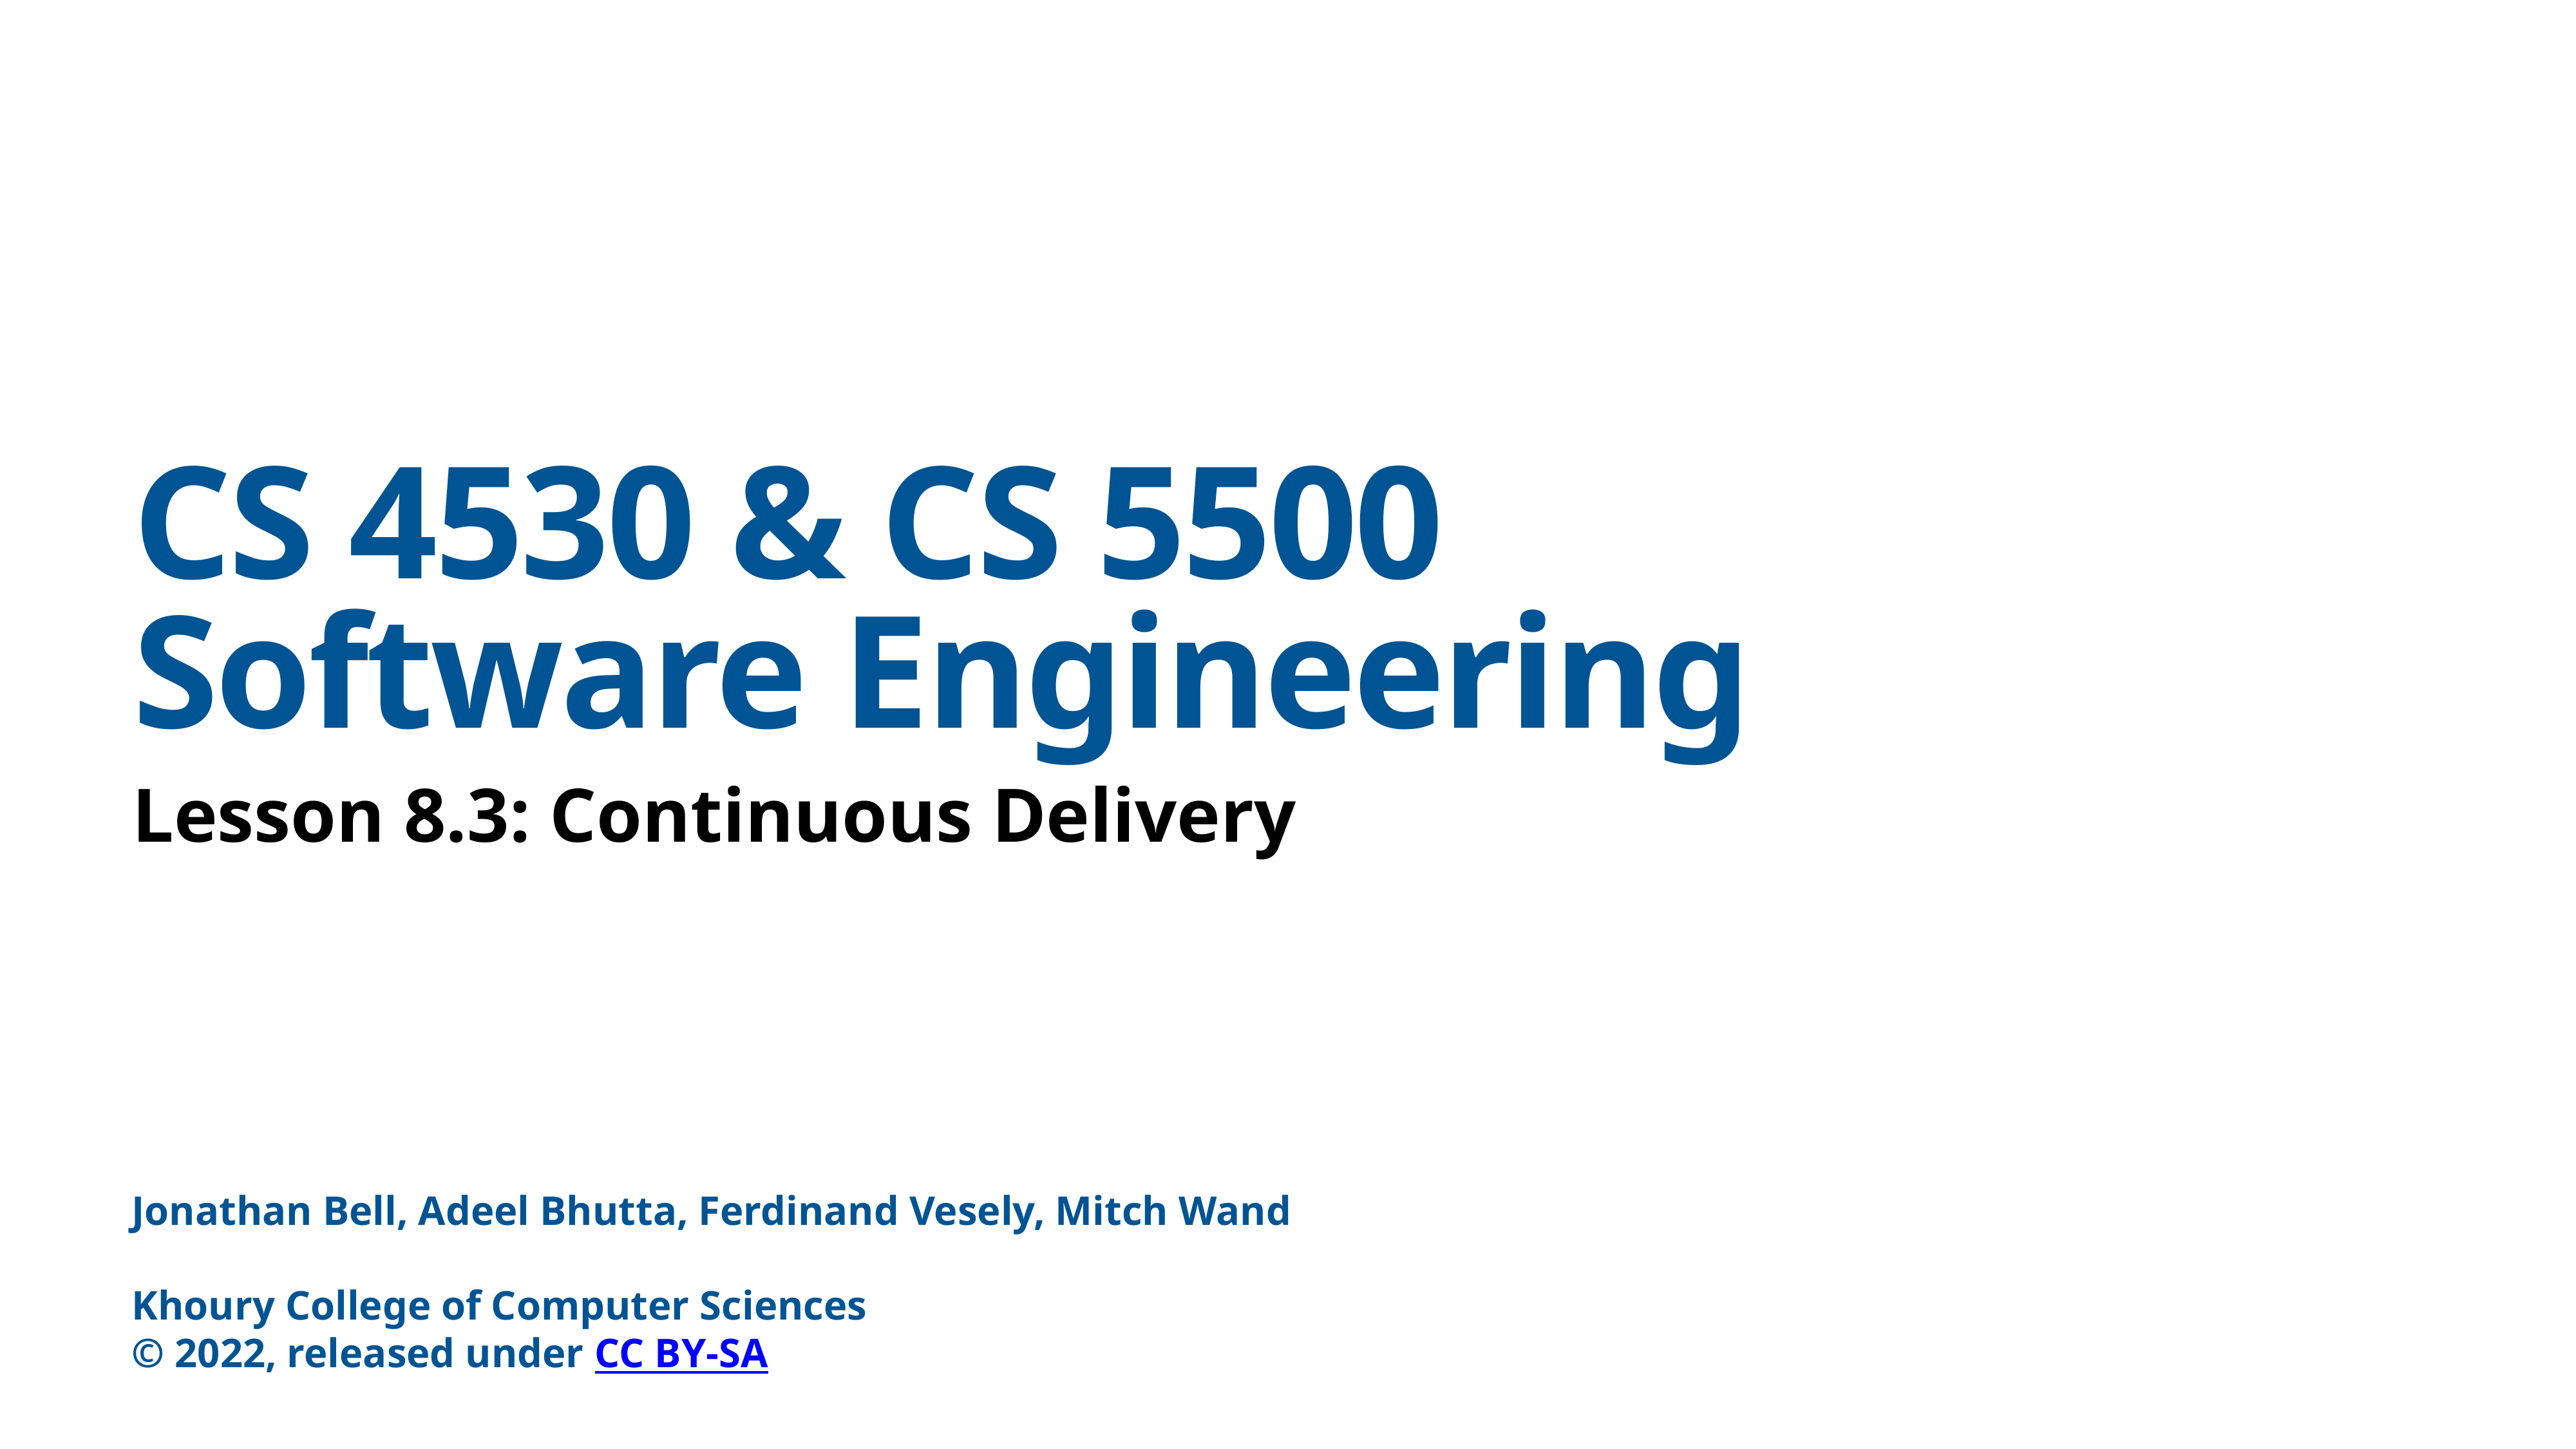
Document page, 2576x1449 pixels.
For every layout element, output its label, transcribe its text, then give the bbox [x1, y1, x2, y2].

title CS 4530 & CS 5500 Software Engineering [127, 271, 2449, 764]
subtitle Lesson 8.3: Continuous Delivery [126, 762, 2448, 965]
list Jonathan Bell, Adeel Bhutta, Ferdinand Vesely, Mitch Wand Khoury College of Computer Sciences © 2022, released under CC BY-SA [126, 1180, 2448, 1388]
